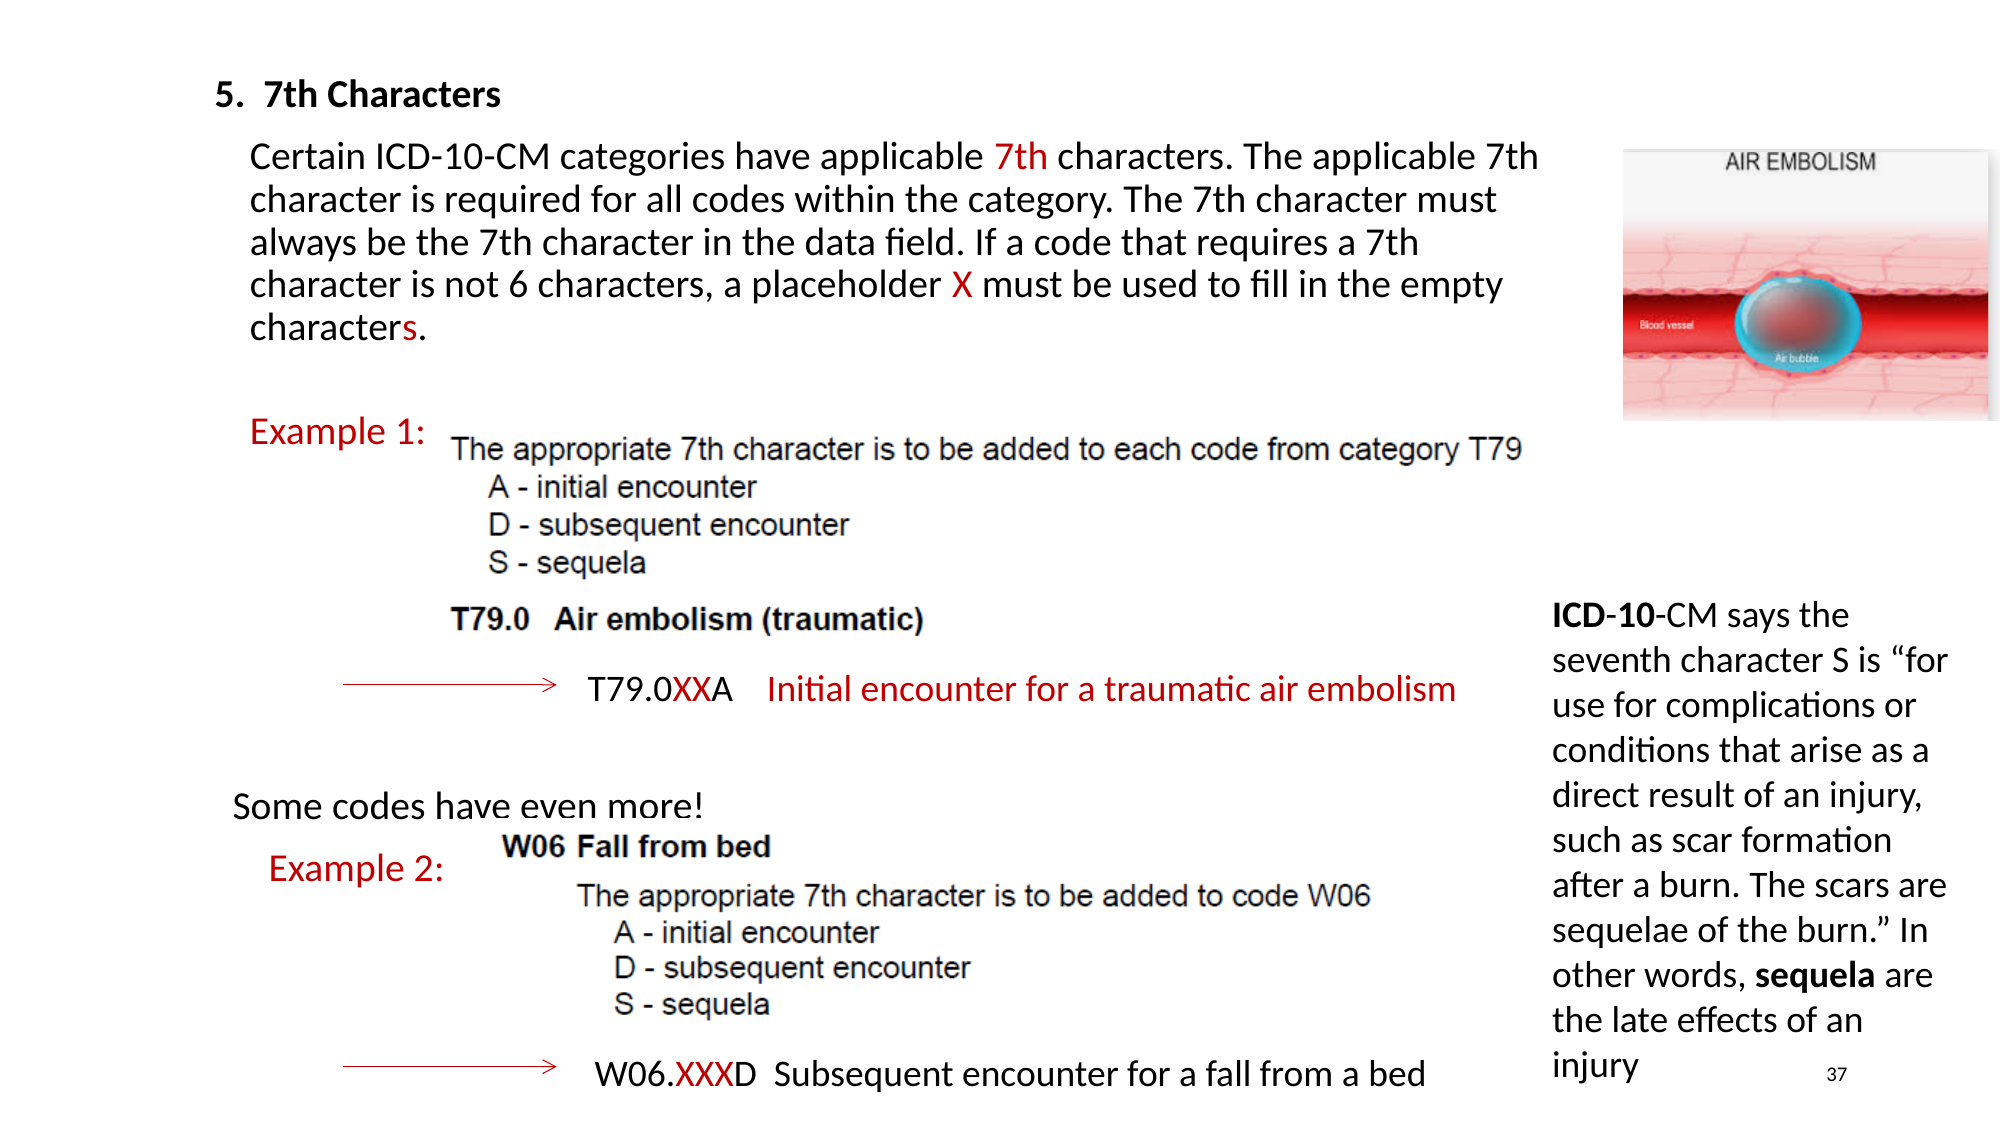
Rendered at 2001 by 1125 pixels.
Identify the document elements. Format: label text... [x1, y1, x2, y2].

text_box [44, 406, 355, 657]
list 5. 7th Characters Certain ICD-10-CM categories have applicable 7th characters. The applicable 7th character is required for all codes within the category. The 7th character must always be the 7th character in the data field. If a code that requires a 7th character is not 6 characters, a placeholder X must be used to fill in the empty characters. Example 1: Some codes have even more! Example 2: [199, 65, 1572, 906]
text_box T79.0XXA Initial encounter for a traumatic air embolism [572, 656, 1488, 716]
picture [476, 818, 1378, 1022]
picture [1623, 149, 2000, 421]
text_box ICD-10-CM says the seventh character S is “for use for complications or conditions that arise as a direct result of an injury, such as scar formation after a burn. The scars are sequelae of the burn.” In other words, sequela are the late effects of an injury [1537, 582, 1974, 1093]
slide_number 37 [1412, 1042, 1863, 1103]
picture [440, 421, 1538, 642]
text_box W06.XXXD Subsequent encounter for a fall from a bed [579, 1041, 1495, 1102]
